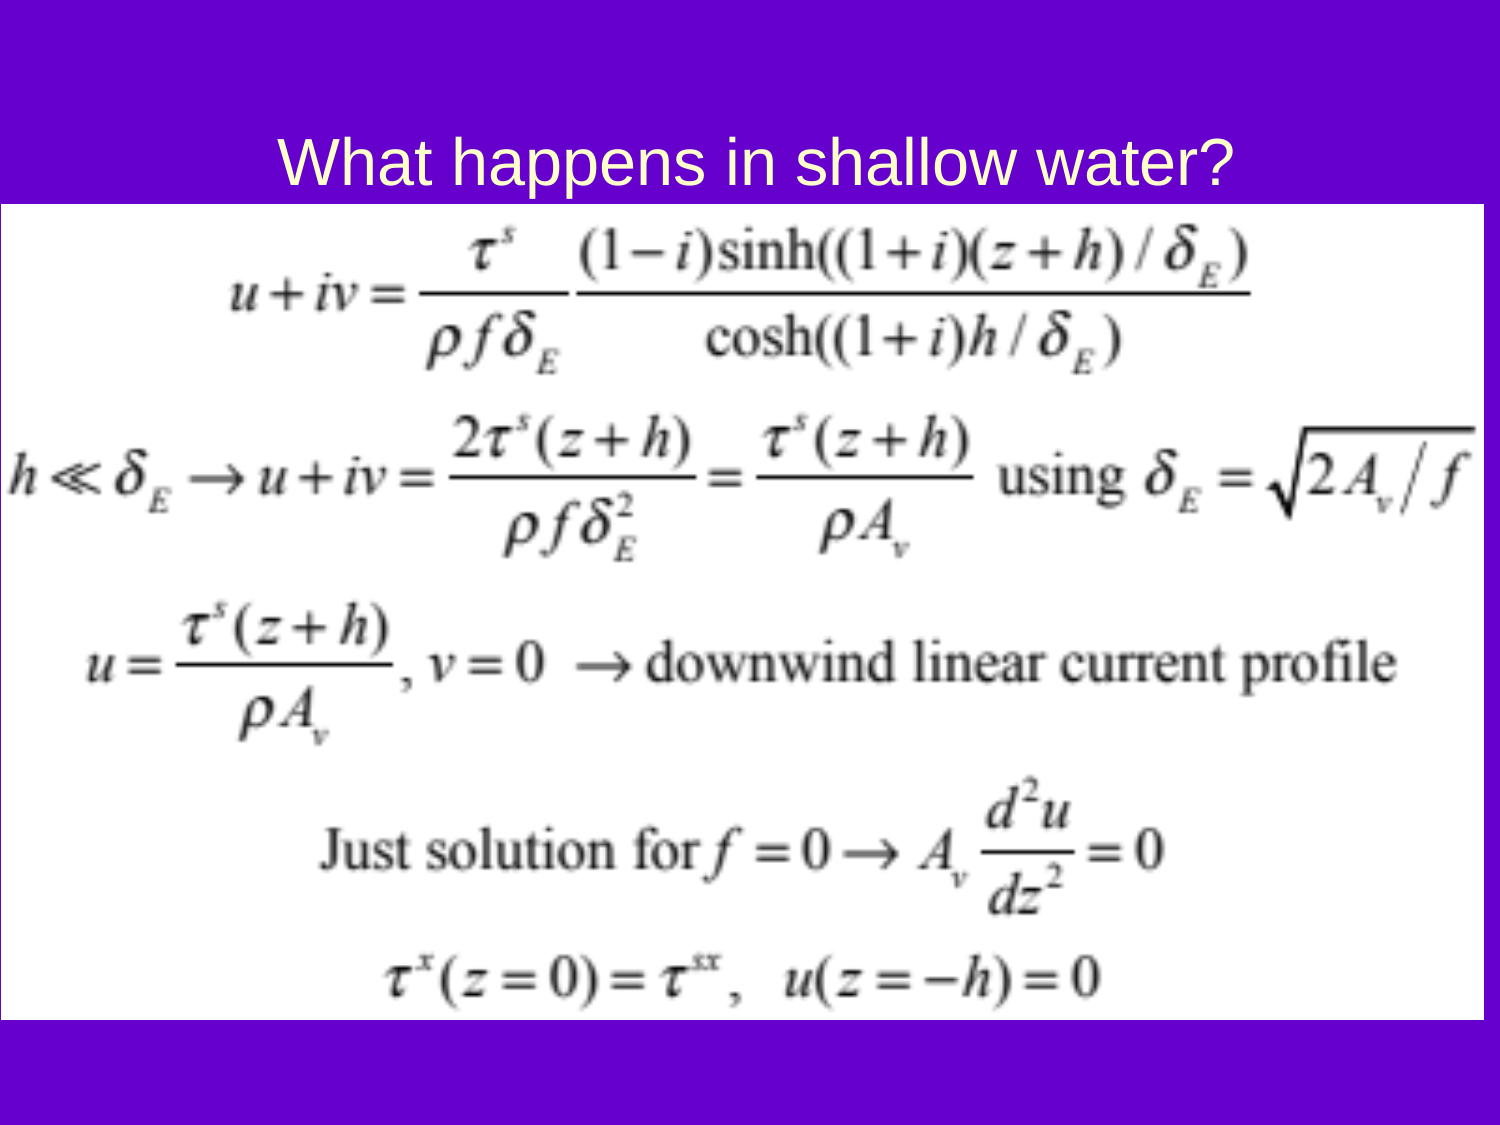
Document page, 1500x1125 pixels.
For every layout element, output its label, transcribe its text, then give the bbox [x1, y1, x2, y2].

text_box What happens in shallow water? [262, 111, 1252, 202]
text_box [0, 203, 1485, 1021]
